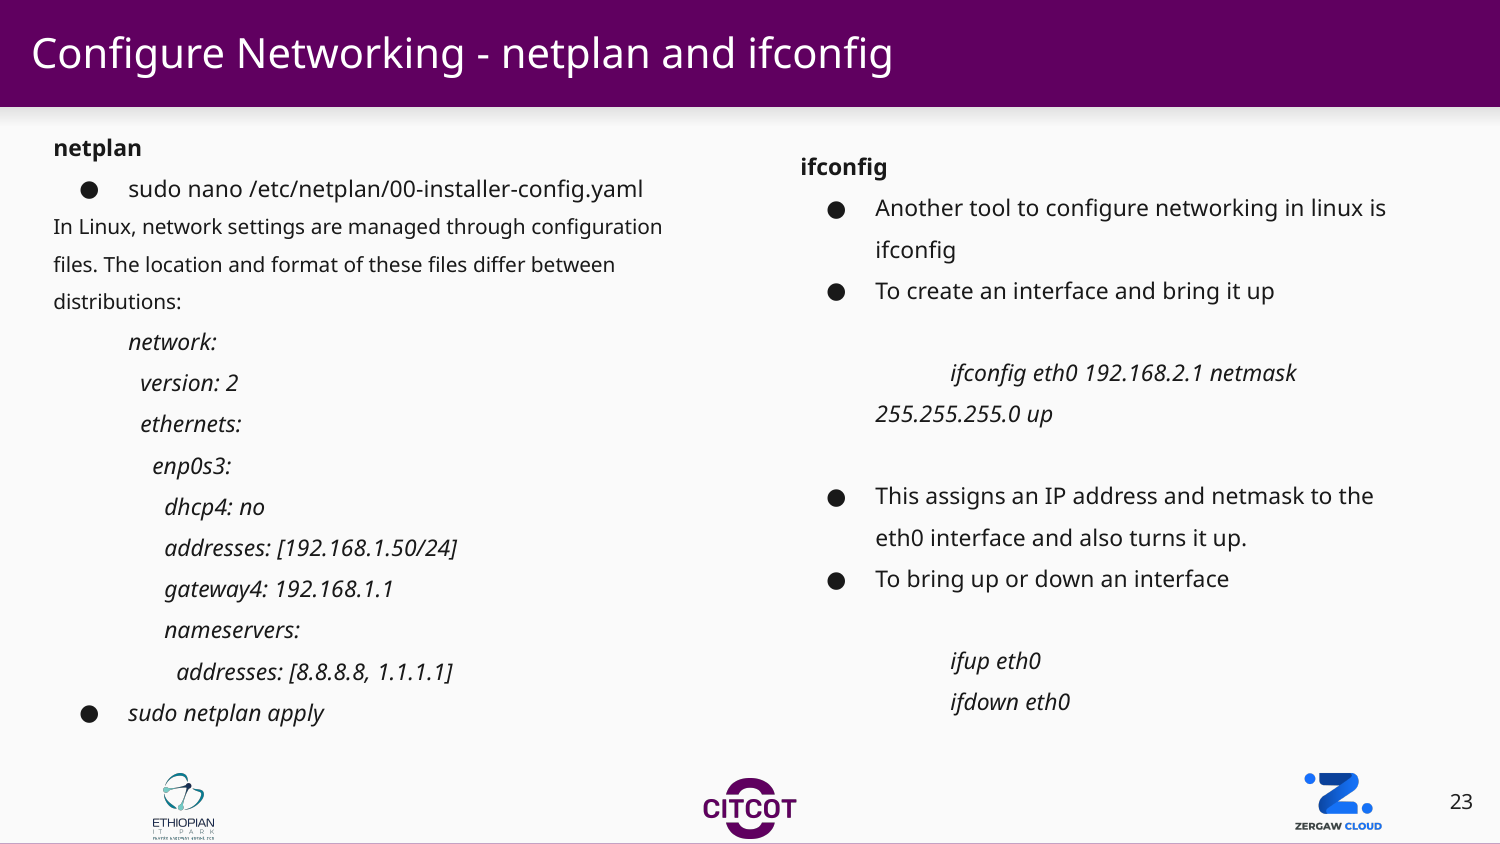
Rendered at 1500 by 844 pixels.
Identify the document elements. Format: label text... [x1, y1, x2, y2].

list ifconfig Another tool to configure networking in linux is ifconfig To create an interface and bring it up ifconfig eth0 192.168.2.1 netmask 255.255.255.0 up This assigns an IP address and netmask to the eth0 interface and also turns it up. To bring up or down an interface ifup eth0 ifdown eth0 [785, 124, 1436, 762]
picture [701, 778, 799, 839]
slide_number ‹#› [1398, 770, 1489, 835]
picture [1295, 770, 1382, 835]
title Configure Networking - netplan and ifconfig [16, 2, 1464, 102]
list netplan sudo nano /etc/netplan/00-installer-config.yaml In Linux, network settings are managed through configuration files. The location and format of these files differ between distributions: network: version: 2 ethernets: enp0s3: dhcp4: no addresses: [192.168.1.50/24] gateway4: 192.168.1.1 nameservers: addresses: [8.8.8.8, 1.1.1.1] sudo netplan apply [38, 124, 689, 762]
picture [153, 773, 214, 840]
